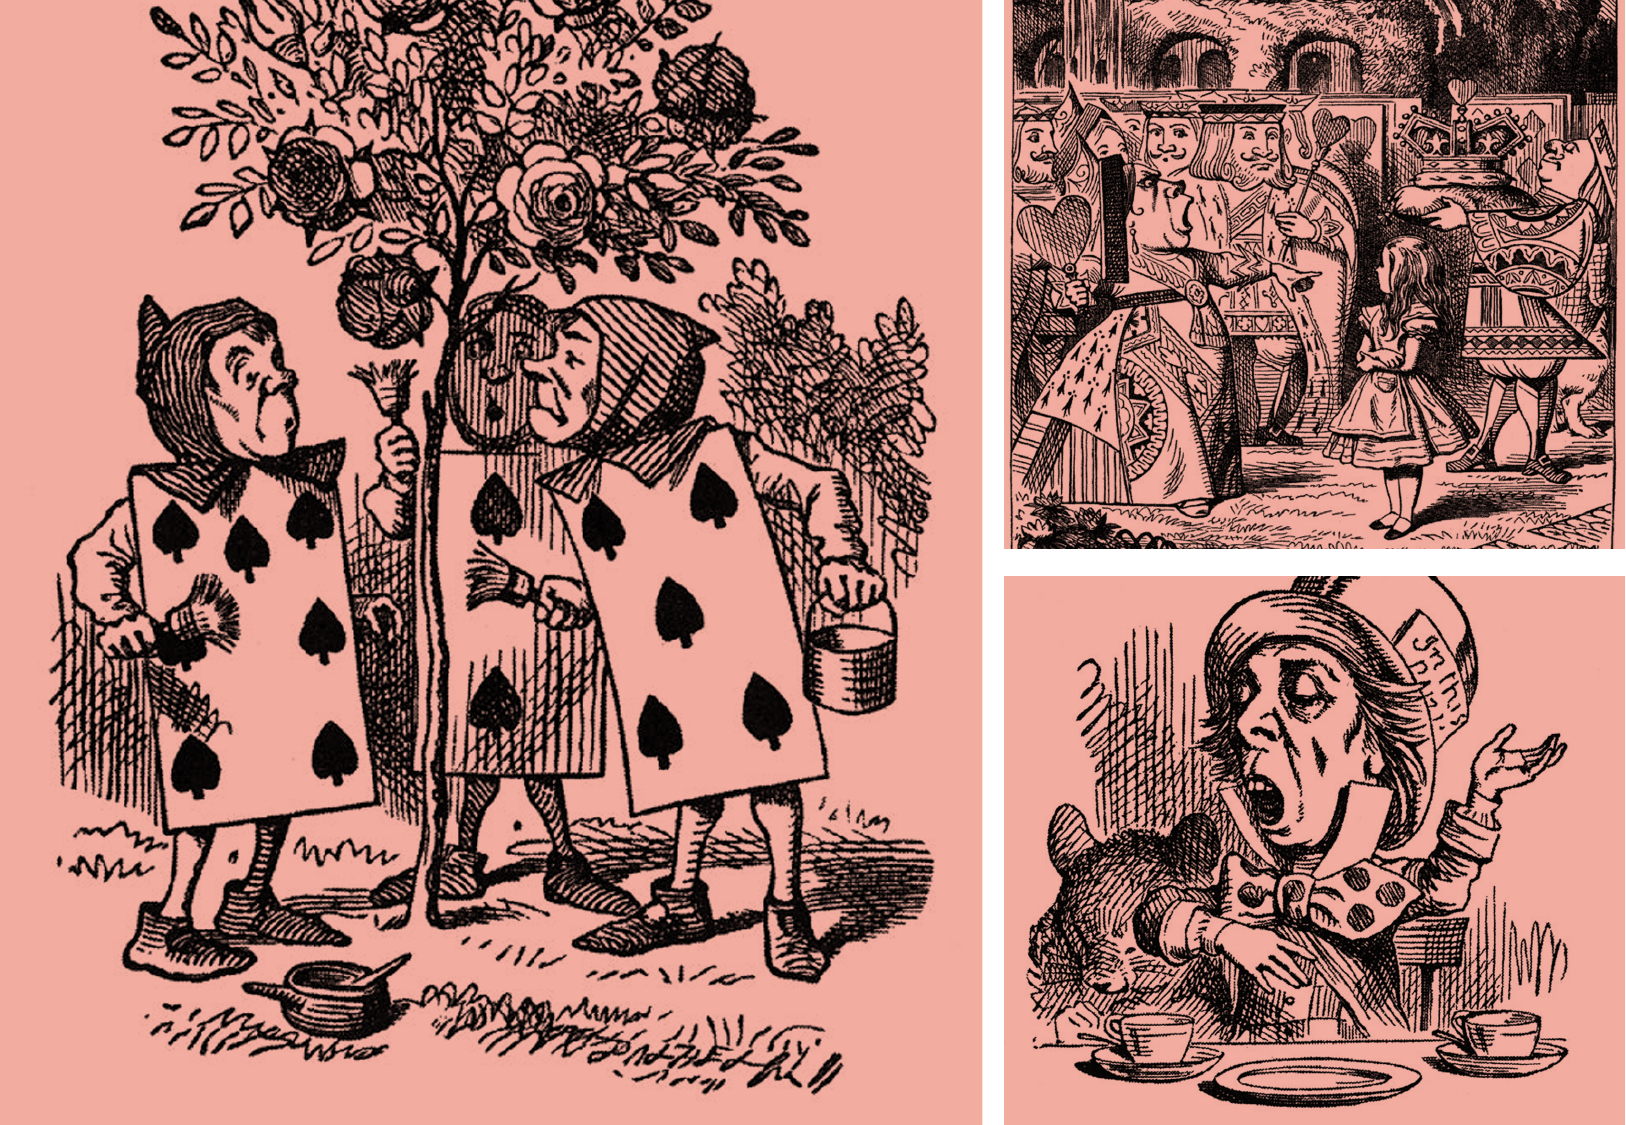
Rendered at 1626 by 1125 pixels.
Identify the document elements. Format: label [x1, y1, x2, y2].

picture [0, 0, 983, 1125]
picture [1004, 575, 1625, 1125]
text_box [983, 0, 1625, 1125]
picture [1004, 0, 1625, 549]
